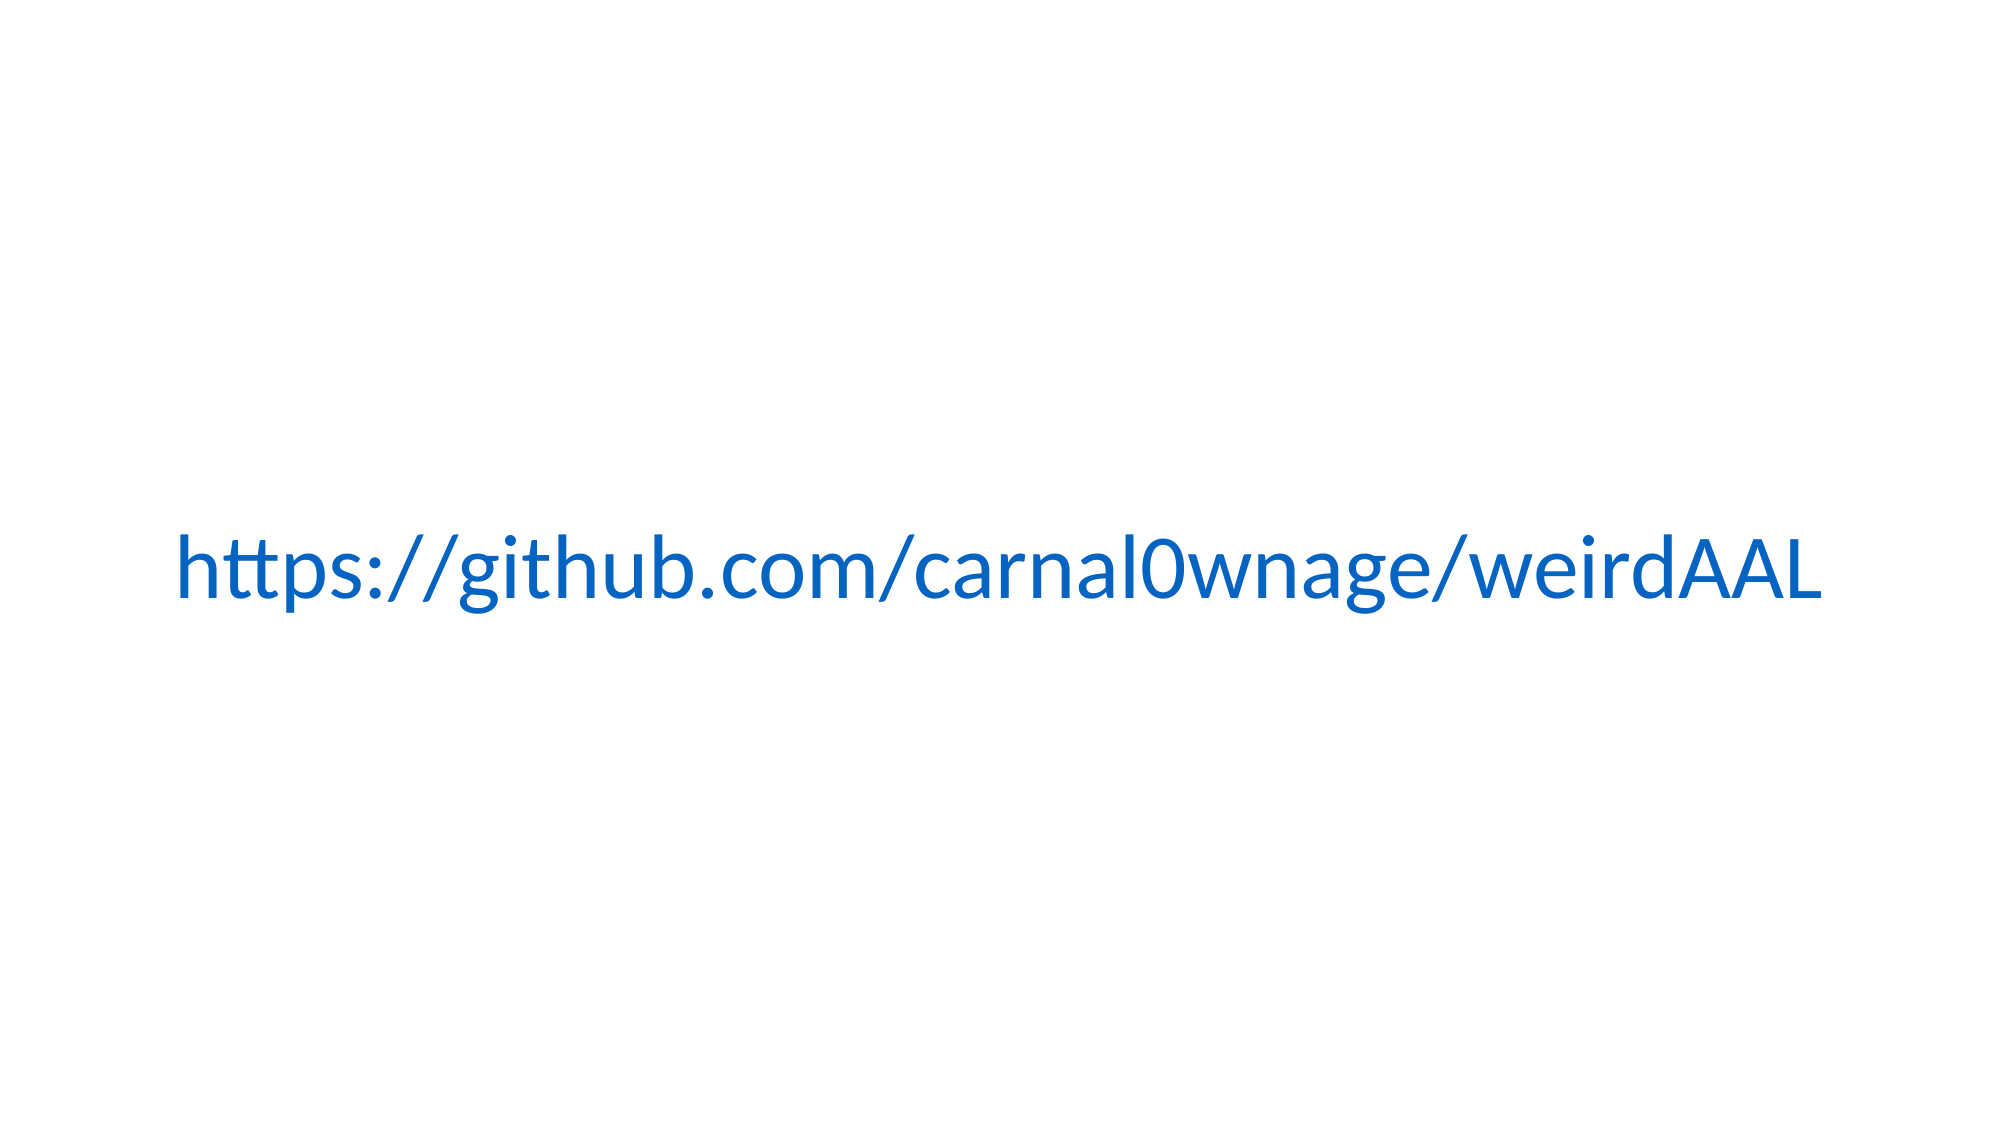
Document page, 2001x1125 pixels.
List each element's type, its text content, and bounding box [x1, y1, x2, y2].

text_box https://github.com/carnal0wnage/weirdAAL [167, 499, 1833, 624]
